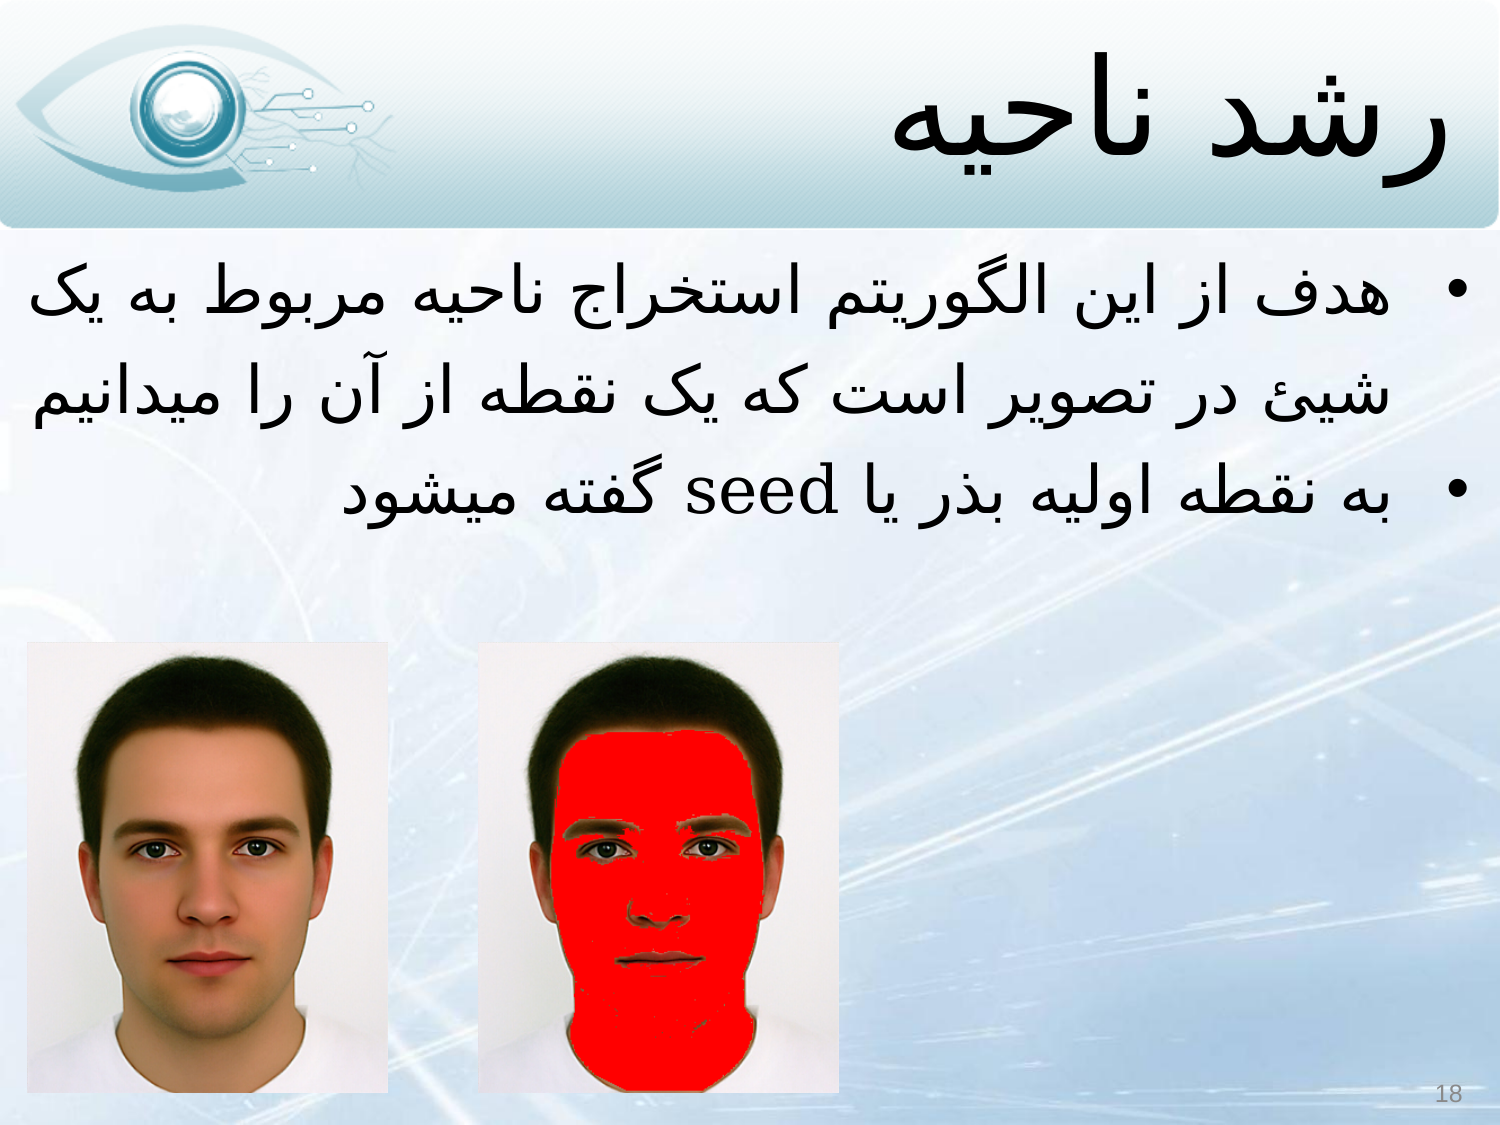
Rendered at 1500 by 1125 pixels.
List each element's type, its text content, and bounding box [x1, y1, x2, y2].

slide_number 18 [1127, 1062, 1478, 1123]
text_box هدف از این الگوریتم استخراج ناحیه مربوط به یک شیئ در تصویر است که یک نقطه از آن را می‏دانیم به نقطه اولیه بذر یا seed گفته می‏شود [12, 219, 1485, 535]
picture [0, 230, 1500, 1125]
title رشد ناحیه [0, 7, 1500, 195]
